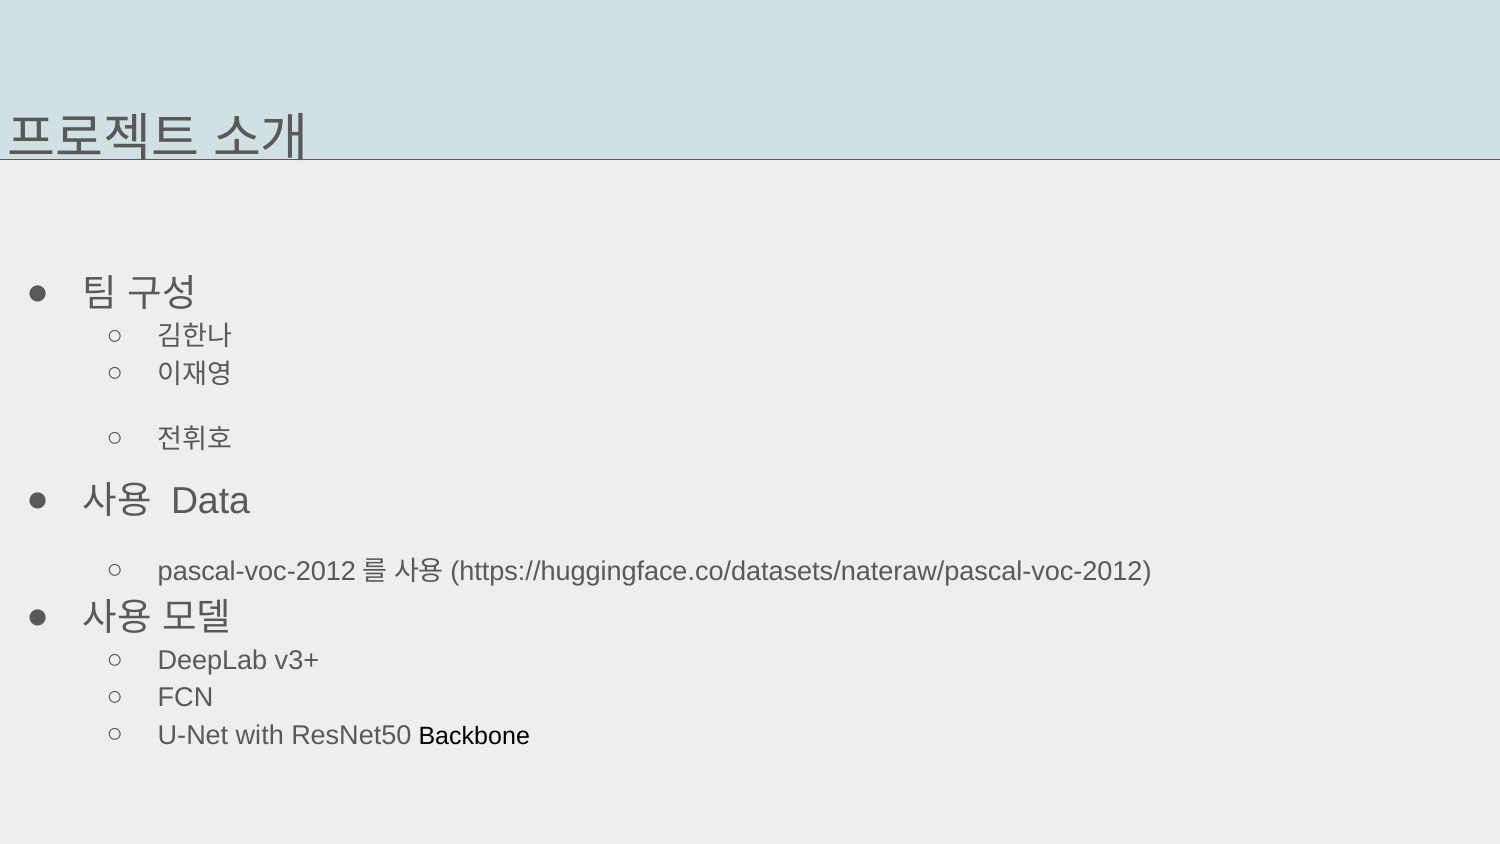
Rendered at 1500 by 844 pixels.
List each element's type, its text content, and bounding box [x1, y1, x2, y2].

text_box 팀 구성 김한나 이재영 전휘호 사용 Data pascal-voc-2012를 사용(https://huggingface.co/datasets/nateraw/pascal-voc-2012) 사용 모델 DeepLab v3+ FCN U-Net with ResNet50 Backbone [0, 160, 1500, 844]
text_box 프로젝트 소개 [0, 0, 1500, 160]
